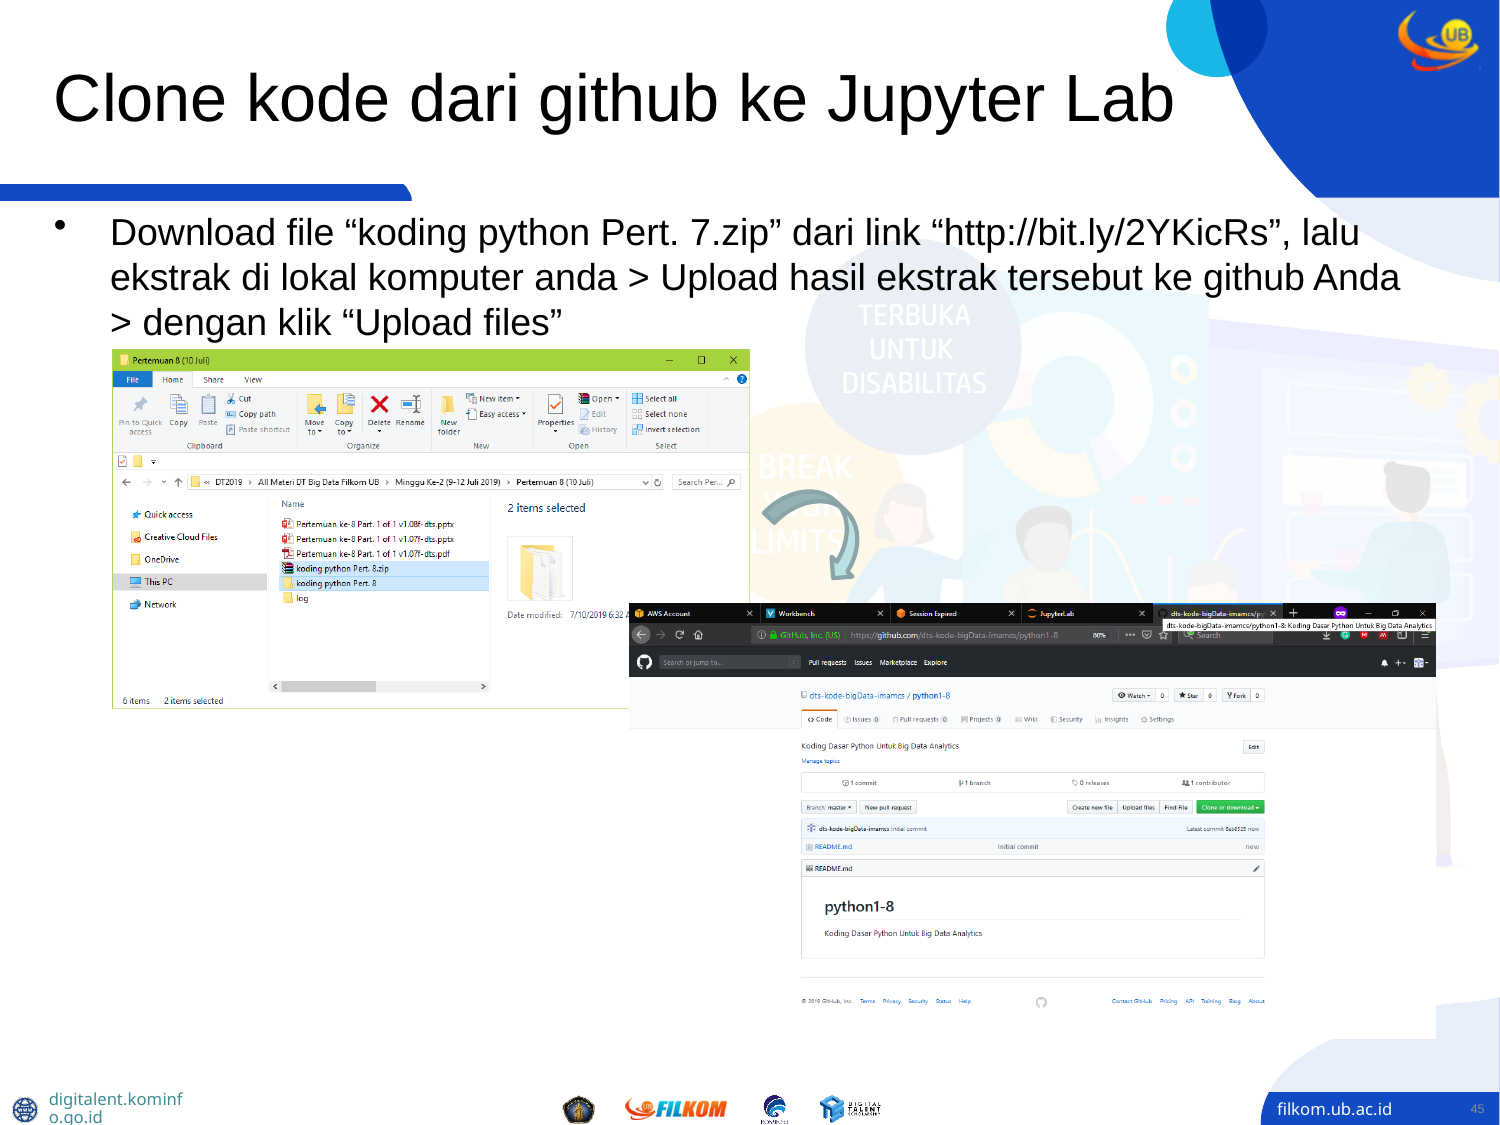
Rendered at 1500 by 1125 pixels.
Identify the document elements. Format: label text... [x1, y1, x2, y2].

picture [12, 1097, 38, 1123]
picture [625, 1090, 1500, 1125]
list Download file “koding python Pert. 7.zip” dari link “http://bit.ly/2YKicRs”, lalu ekstrak di lokal komputer anda > Upload hasil ekstrak tersebut ke github Anda > dengan klik “Upload files” [38, 200, 1436, 1075]
picture [0, 0, 1500, 201]
text_box [761, 489, 860, 581]
title Clone kode dari github ke Jupyter Lab [38, 54, 1436, 135]
picture [562, 1095, 595, 1124]
picture [112, 349, 1436, 1040]
